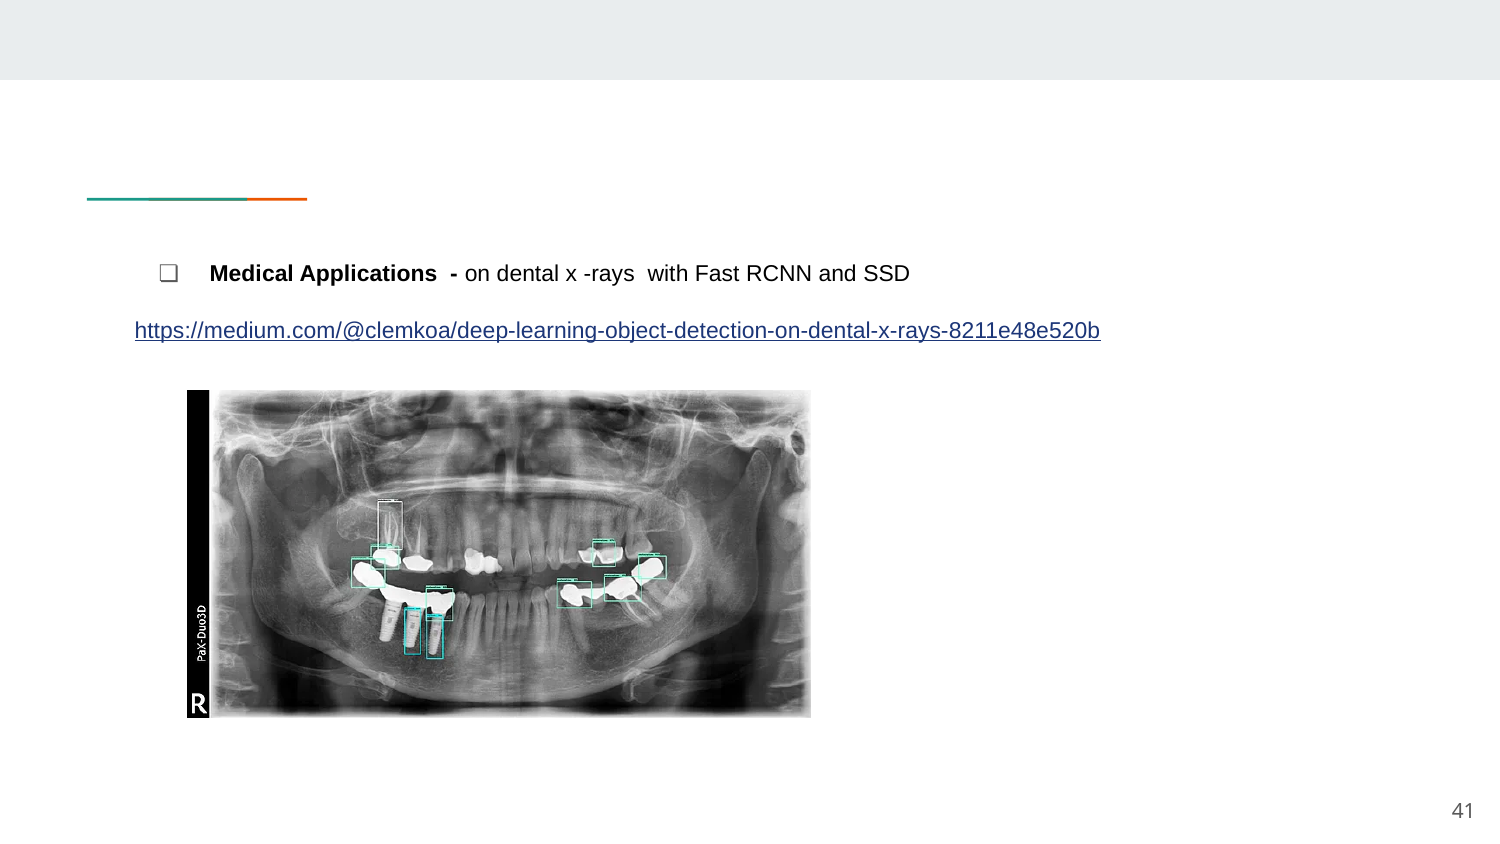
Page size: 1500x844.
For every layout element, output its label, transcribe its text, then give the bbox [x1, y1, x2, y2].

picture [187, 389, 811, 719]
slide_number ‹#› [1400, 779, 1491, 844]
list Medical Applications - on dental x -rays with Fast RCNN and SSD https://medium.com/@clemkoa/deep-learning-object-detection-on-dental-x-rays-8211e48e520b [119, 239, 1381, 712]
